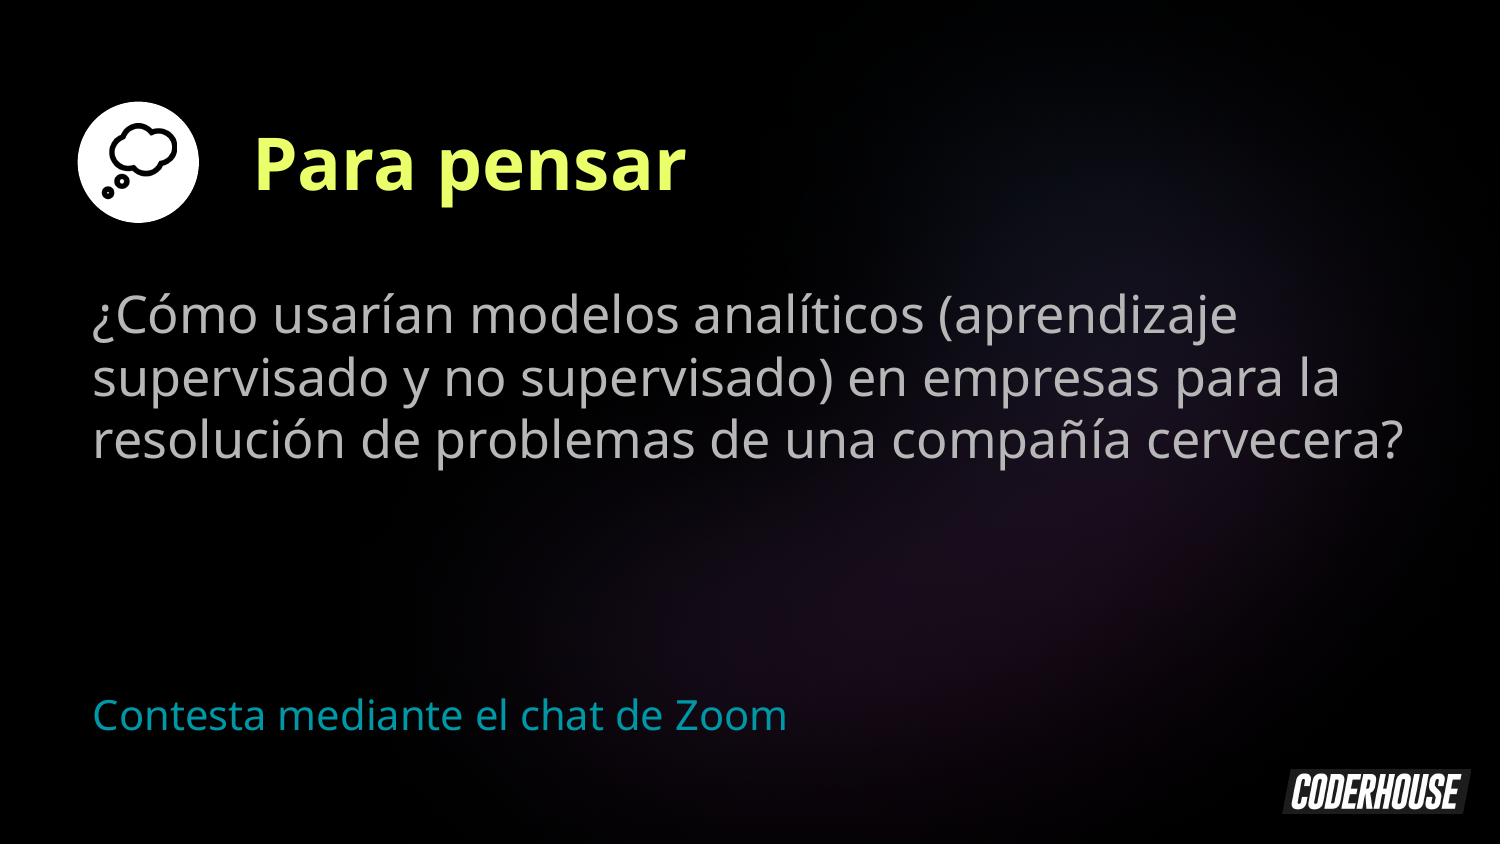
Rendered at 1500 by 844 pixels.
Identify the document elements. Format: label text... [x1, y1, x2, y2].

text_box Contesta mediante el chat de Zoom [77, 674, 1254, 755]
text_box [77, 101, 200, 224]
text_box Para pensar [237, 112, 1414, 222]
picture [0, 0, 1500, 844]
text_box ¿Cómo usarían modelos analíticos (aprendizaje supervisado y no supervisado) en empresas para la resolución de problemas de una compañía cervecera? [77, 266, 1446, 734]
